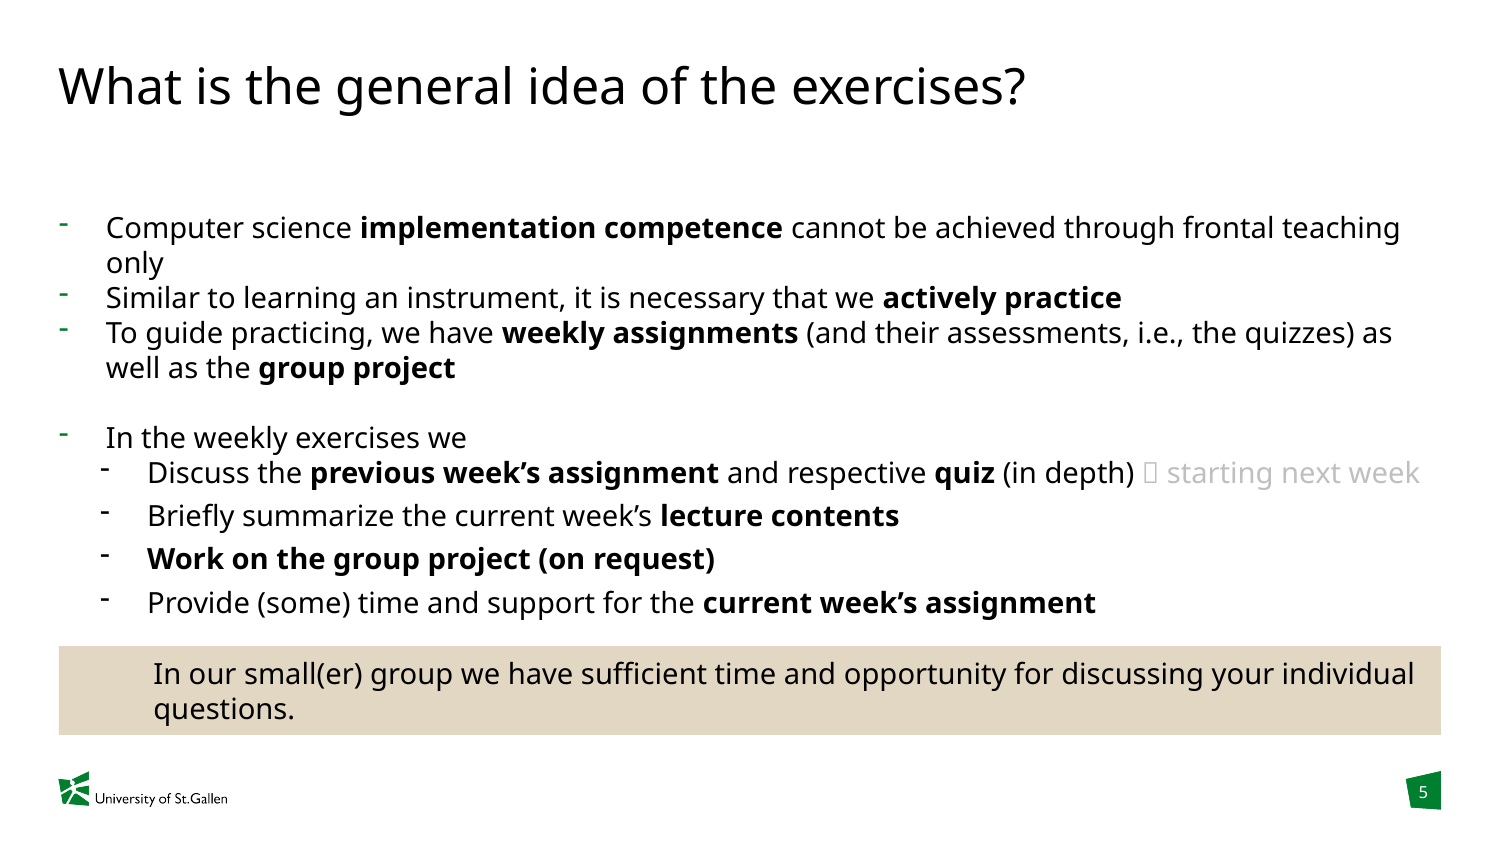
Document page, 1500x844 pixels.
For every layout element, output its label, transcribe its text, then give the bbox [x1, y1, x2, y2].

picture [58, 771, 227, 807]
slide_number 5 [1405, 782, 1442, 827]
list Computer science implementation competence cannot be achieved through frontal teaching only Similar to learning an instrument, it is necessary that we actively practice To guide practicing, we have weekly assignments (and their assessments, i.e., the quizzes) as well as the group project In the weekly exercises we Discuss the previous week’s assignment and respective quiz (in depth)  starting next week Briefly summarize the current week’s lecture contents Work on the group project (on request) Provide (some) time and support for the current week’s assignment [58, 209, 1442, 629]
title What is the general idea of the exercises? [58, 61, 1442, 162]
list In our small(er) group we have sufficient time and opportunity for discussing your individual questions. [58, 646, 1441, 735]
